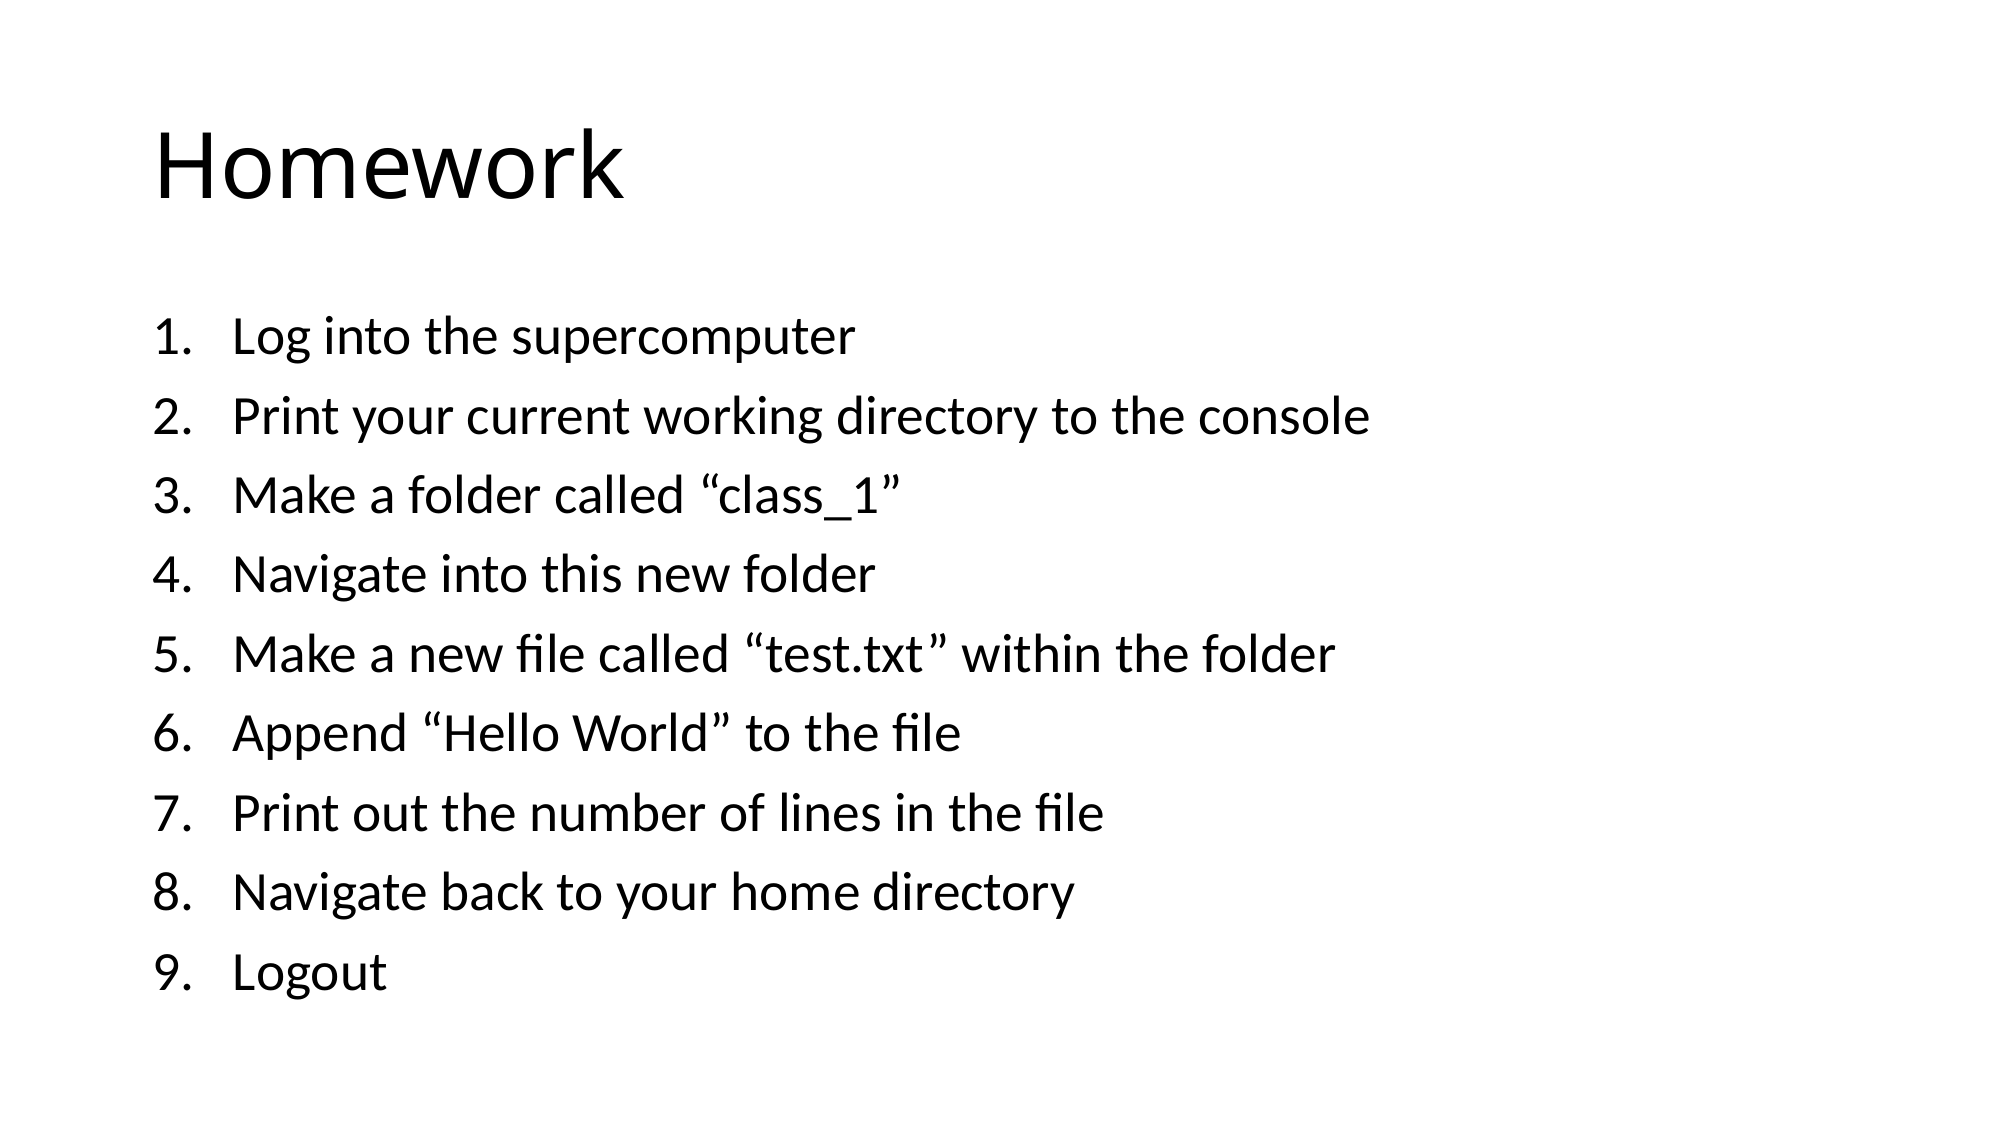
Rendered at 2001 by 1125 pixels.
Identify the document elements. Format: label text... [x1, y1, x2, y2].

title Homework [137, 59, 1863, 278]
list Log into the supercomputer Print your current working directory to the console Make a folder called “class_1” Navigate into this new folder Make a new file called “test.txt” within the folder Append “Hello World” to the file Print out the number of lines in the file Navigate back to your home directory Logout [137, 299, 1863, 1014]
